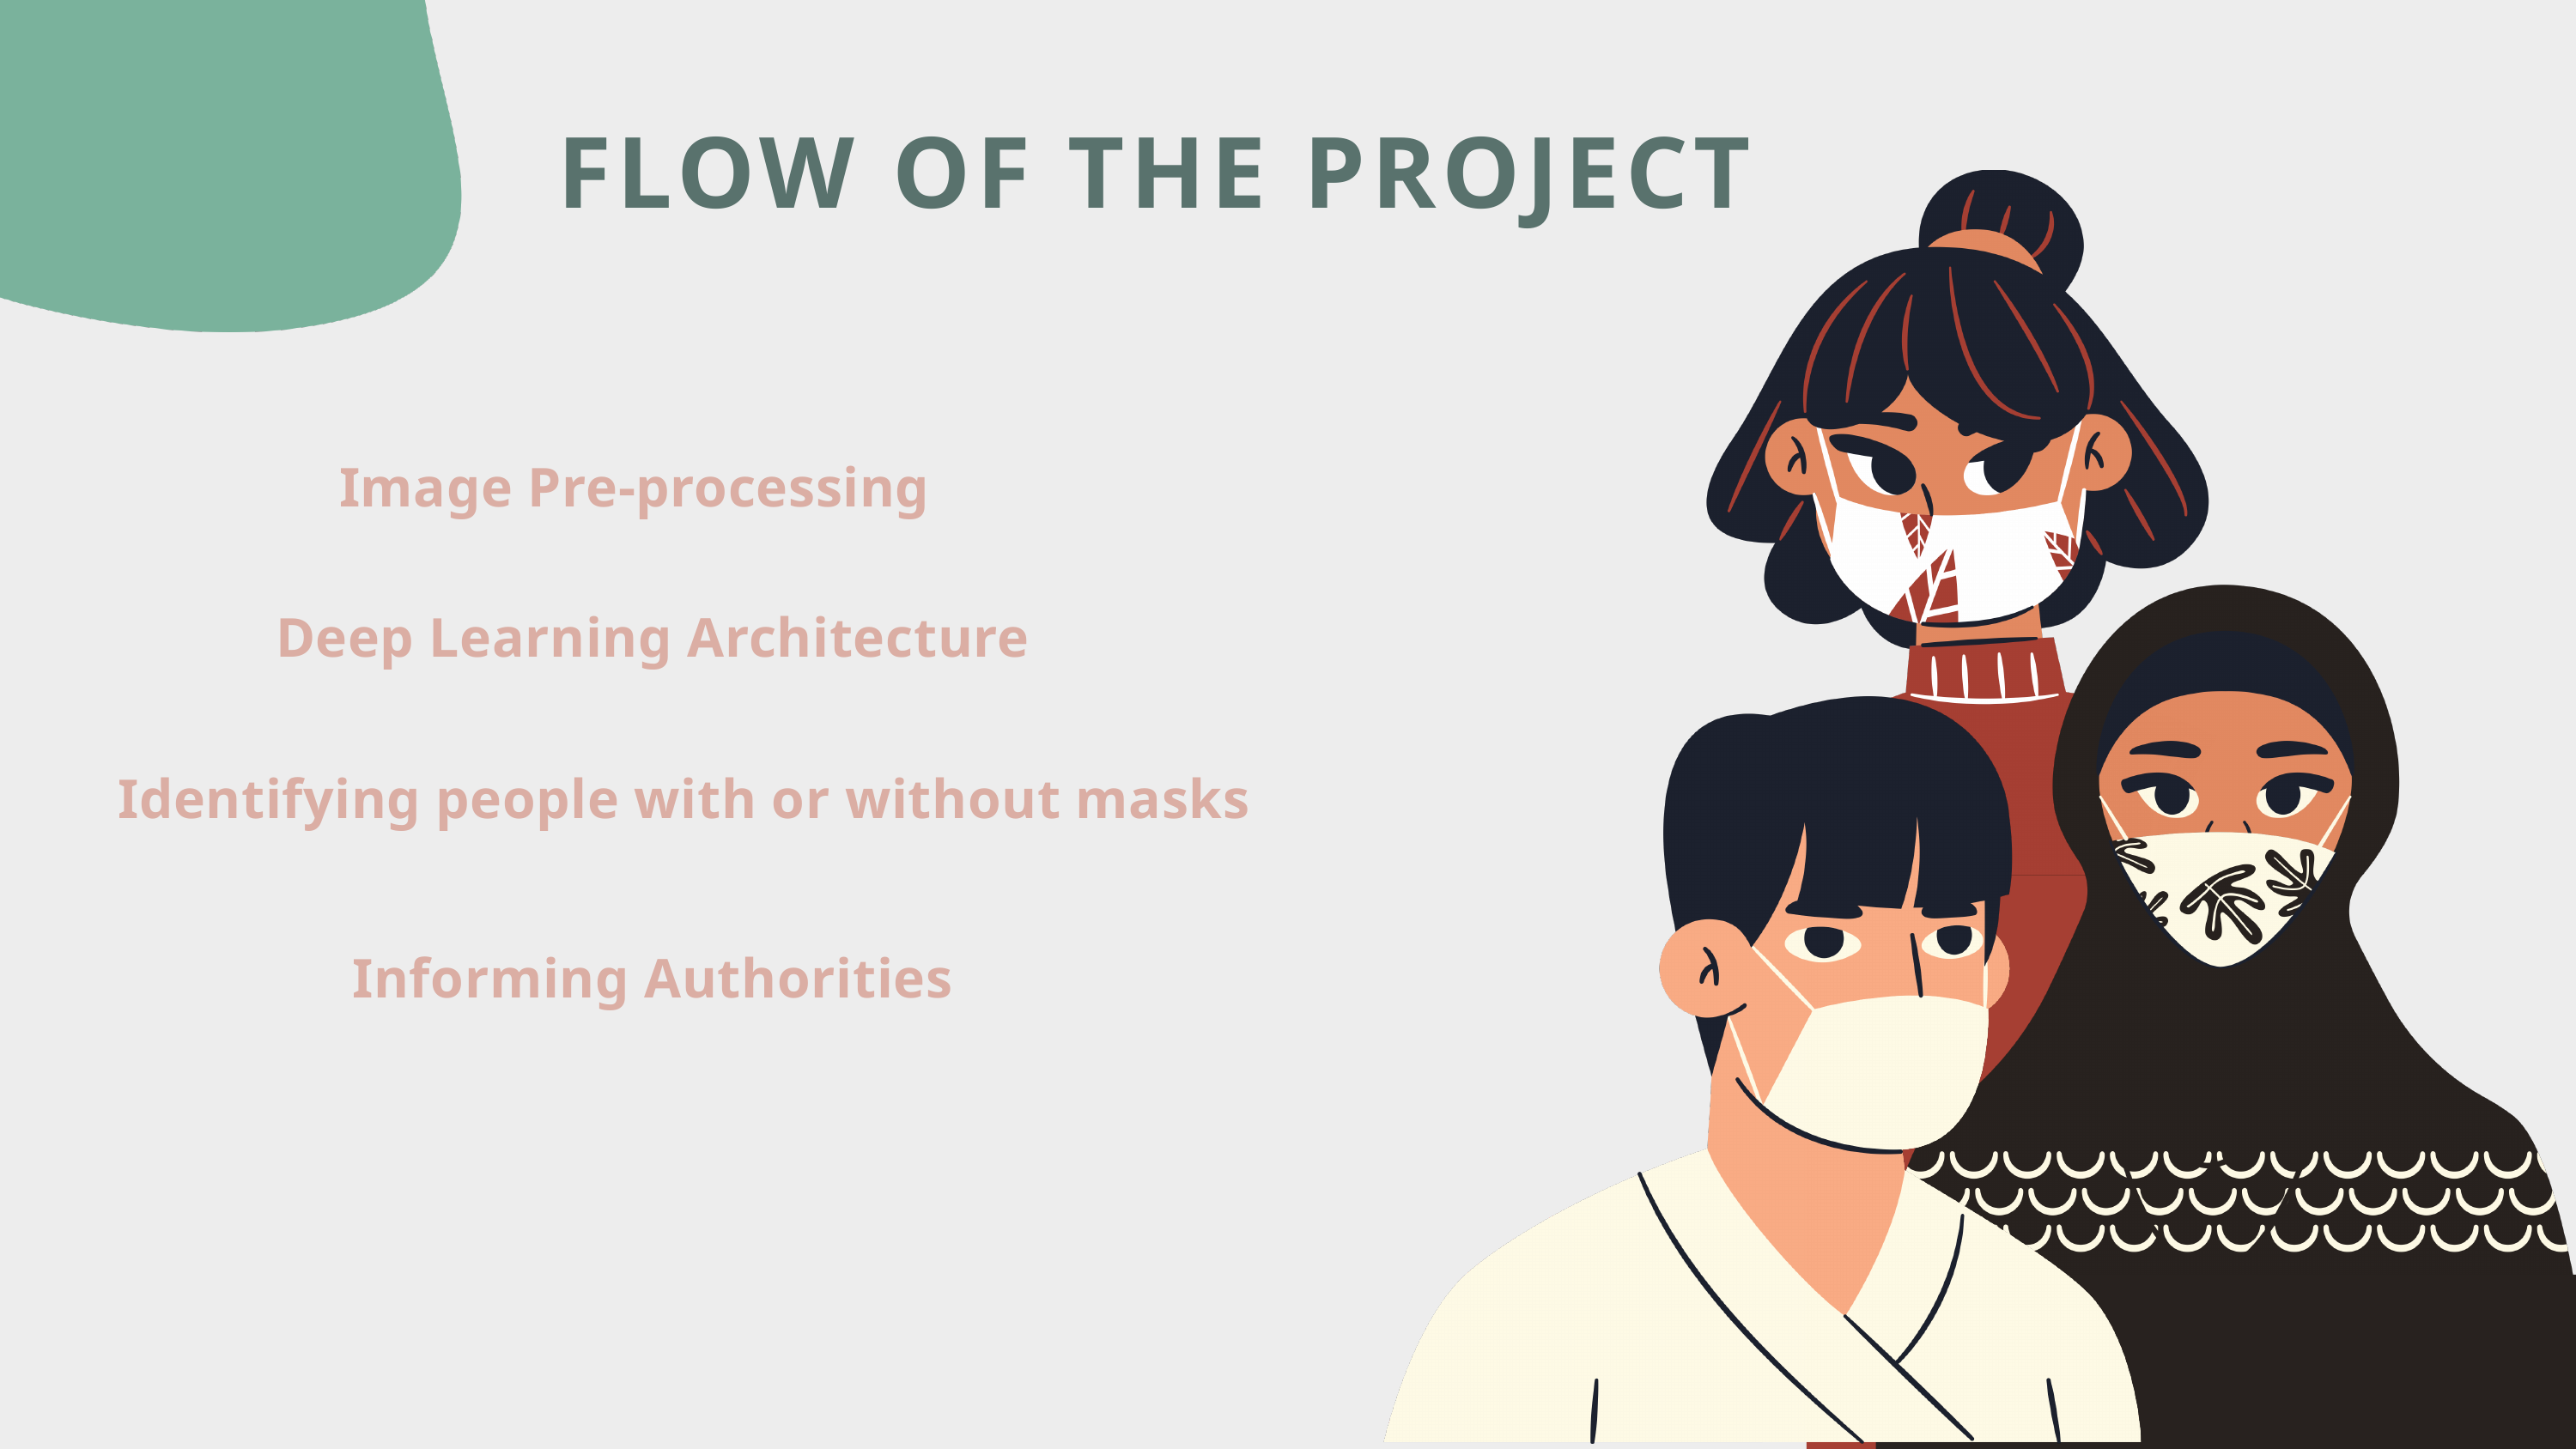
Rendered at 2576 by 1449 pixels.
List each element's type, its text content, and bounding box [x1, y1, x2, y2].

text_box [50, 610, 1321, 830]
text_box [0, 300, 1271, 519]
text_box [1383, 696, 1685, 1444]
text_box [17, 450, 1289, 670]
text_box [17, 790, 1289, 1010]
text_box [1689, 169, 2299, 1449]
text_box FLOW OF THE PROJECT [557, 109, 1822, 228]
text_box [0, 0, 629, 298]
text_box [1875, 585, 2576, 1449]
